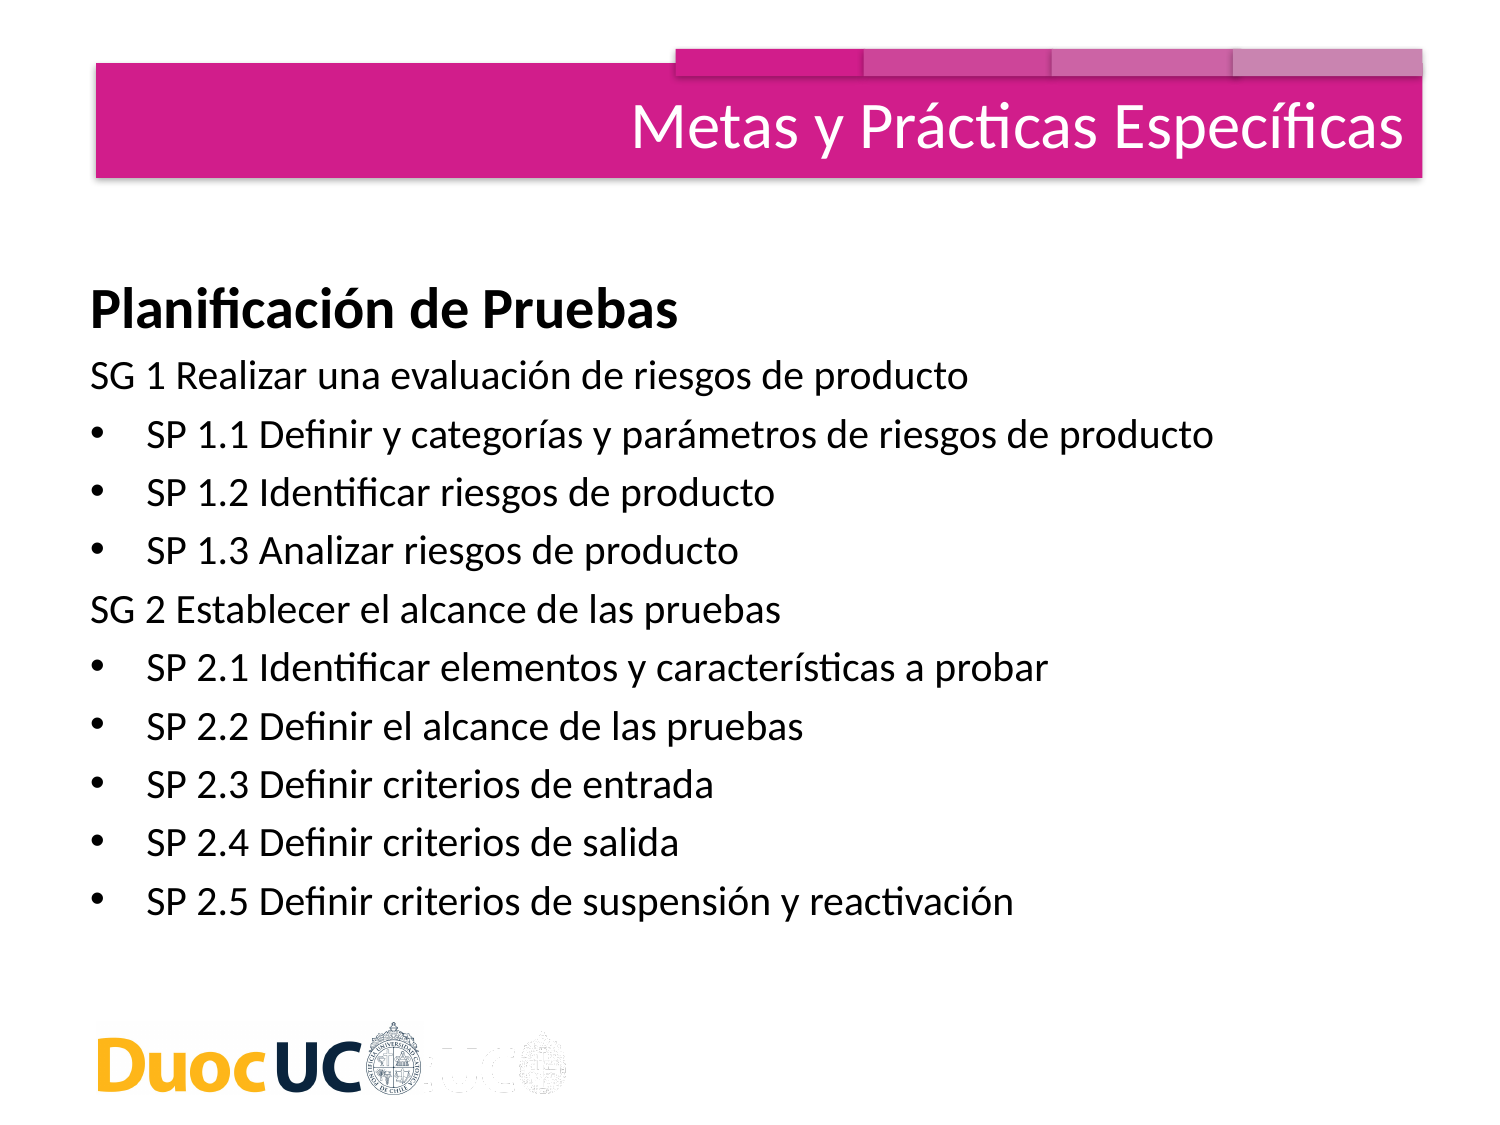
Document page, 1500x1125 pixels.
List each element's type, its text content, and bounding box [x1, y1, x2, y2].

list Planificación de Pruebas SG 1 Realizar una evaluación de riesgos de producto SP 1.1 Definir y categorías y parámetros de riesgos de producto SP 1.2 Identificar riesgos de producto SP 1.3 Analizar riesgos de producto SG 2 Establecer el alcance de las pruebas SP 2.1 Identificar elementos y características a probar SP 2.2 Definir el alcance de las pruebas SP 2.3 Definir criterios de entrada SP 2.4 Definir criterios de salida SP 2.5 Definir criterios de suspensión y reactivación [75, 262, 1425, 1005]
picture [96, 1021, 566, 1095]
text_box Metas y Prácticas Específicas [615, 74, 1421, 170]
